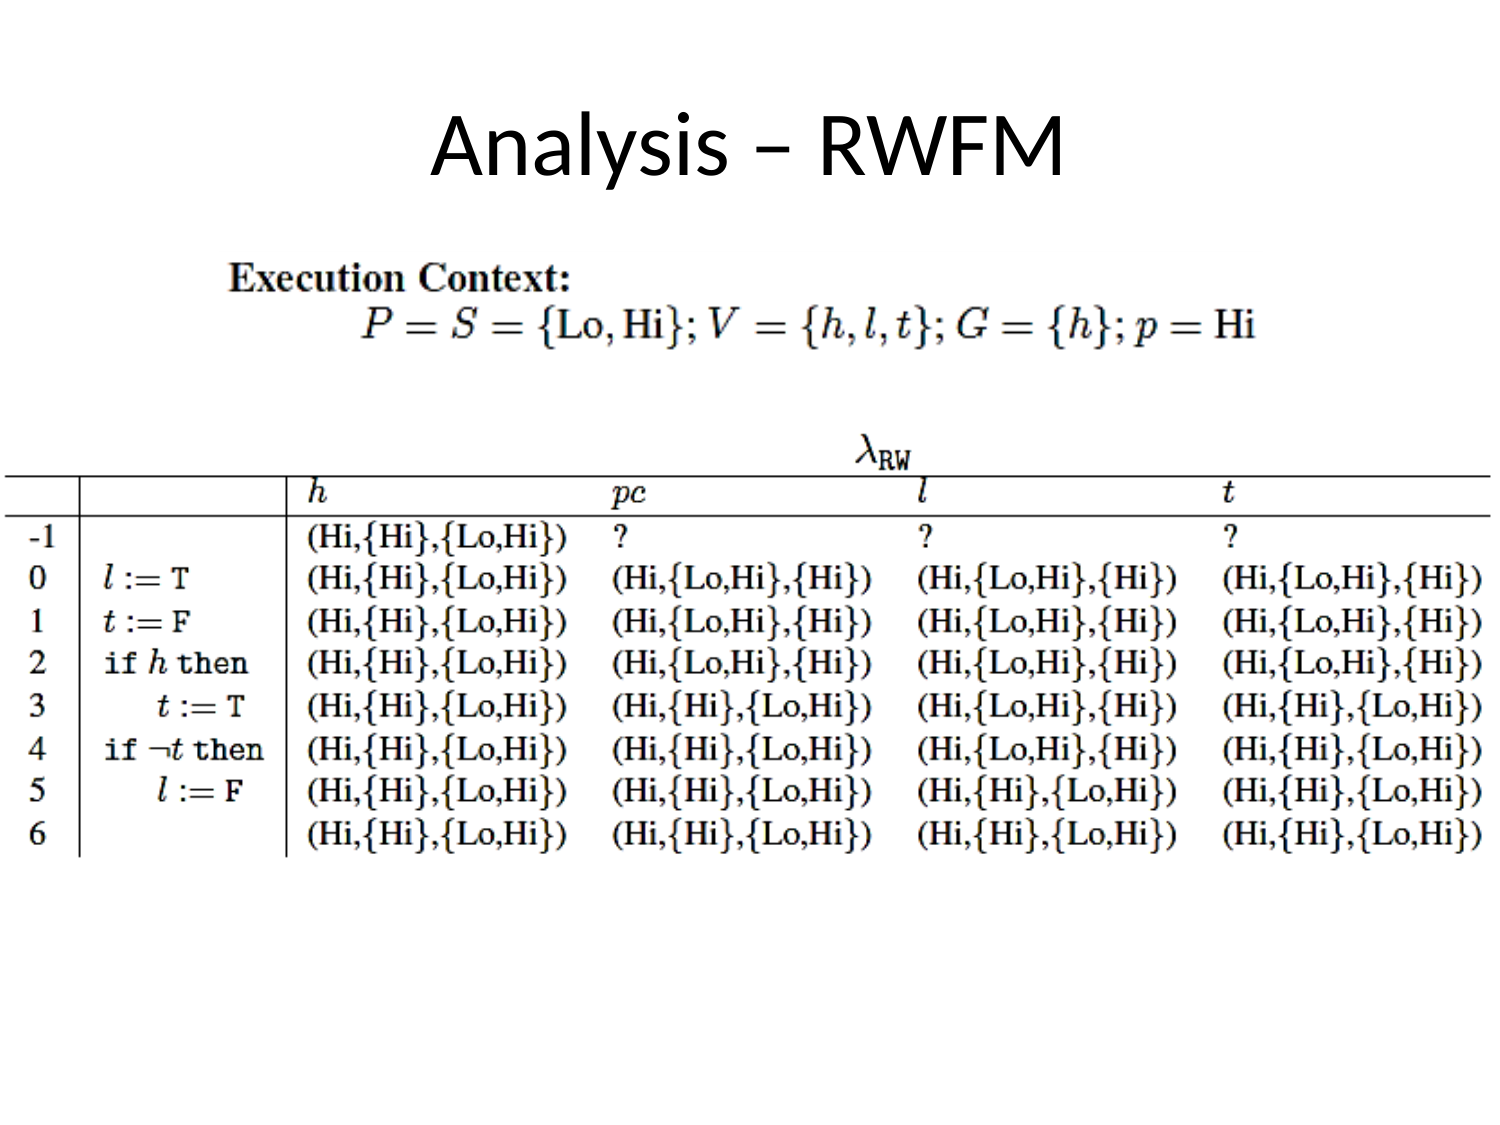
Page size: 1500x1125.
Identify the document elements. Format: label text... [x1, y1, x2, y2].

title Analysis – RWFM [75, 45, 1425, 233]
picture [218, 250, 1263, 363]
picture [0, 429, 1498, 863]
